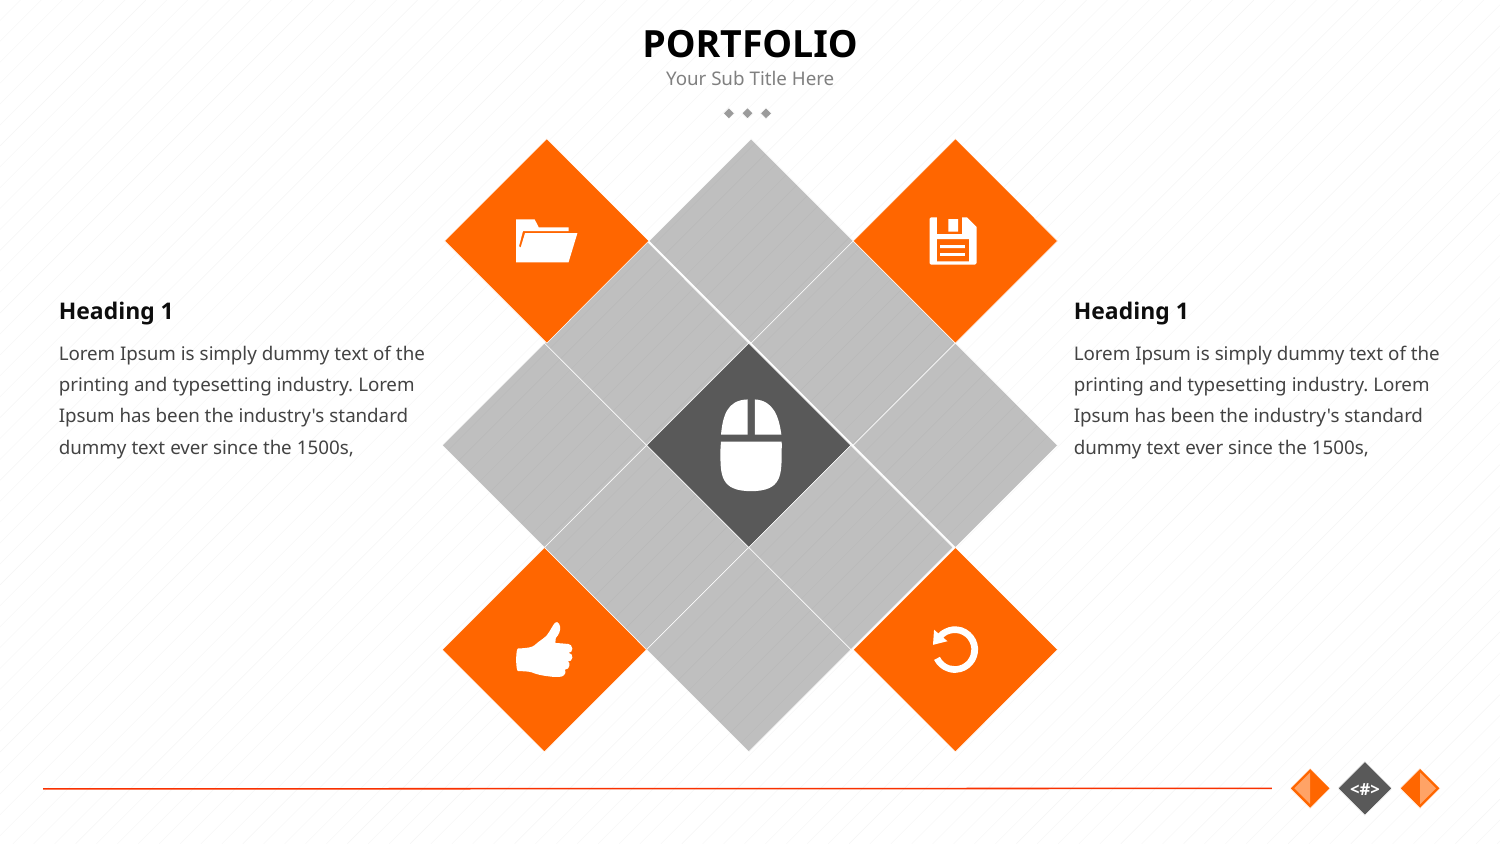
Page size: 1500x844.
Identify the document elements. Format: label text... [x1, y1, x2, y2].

text_box Lorem Ipsum is simply dummy text of the printing and typesetting industry. Lorem Ipsum has been the industry's standard dummy text ever since the 1500s, [1059, 325, 1469, 466]
title PORTFOLIO [112, 0, 1388, 85]
text_box Lorem Ipsum is simply dummy text of the printing and typesetting industry. Lorem Ipsum has been the industry's standard dummy text ever since the 1500s, [44, 325, 454, 466]
slide_number 13 [1333, 769, 1397, 808]
text_box Heading 1 [1059, 288, 1251, 332]
text_box Heading 1 [44, 288, 236, 332]
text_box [471, 168, 1028, 723]
